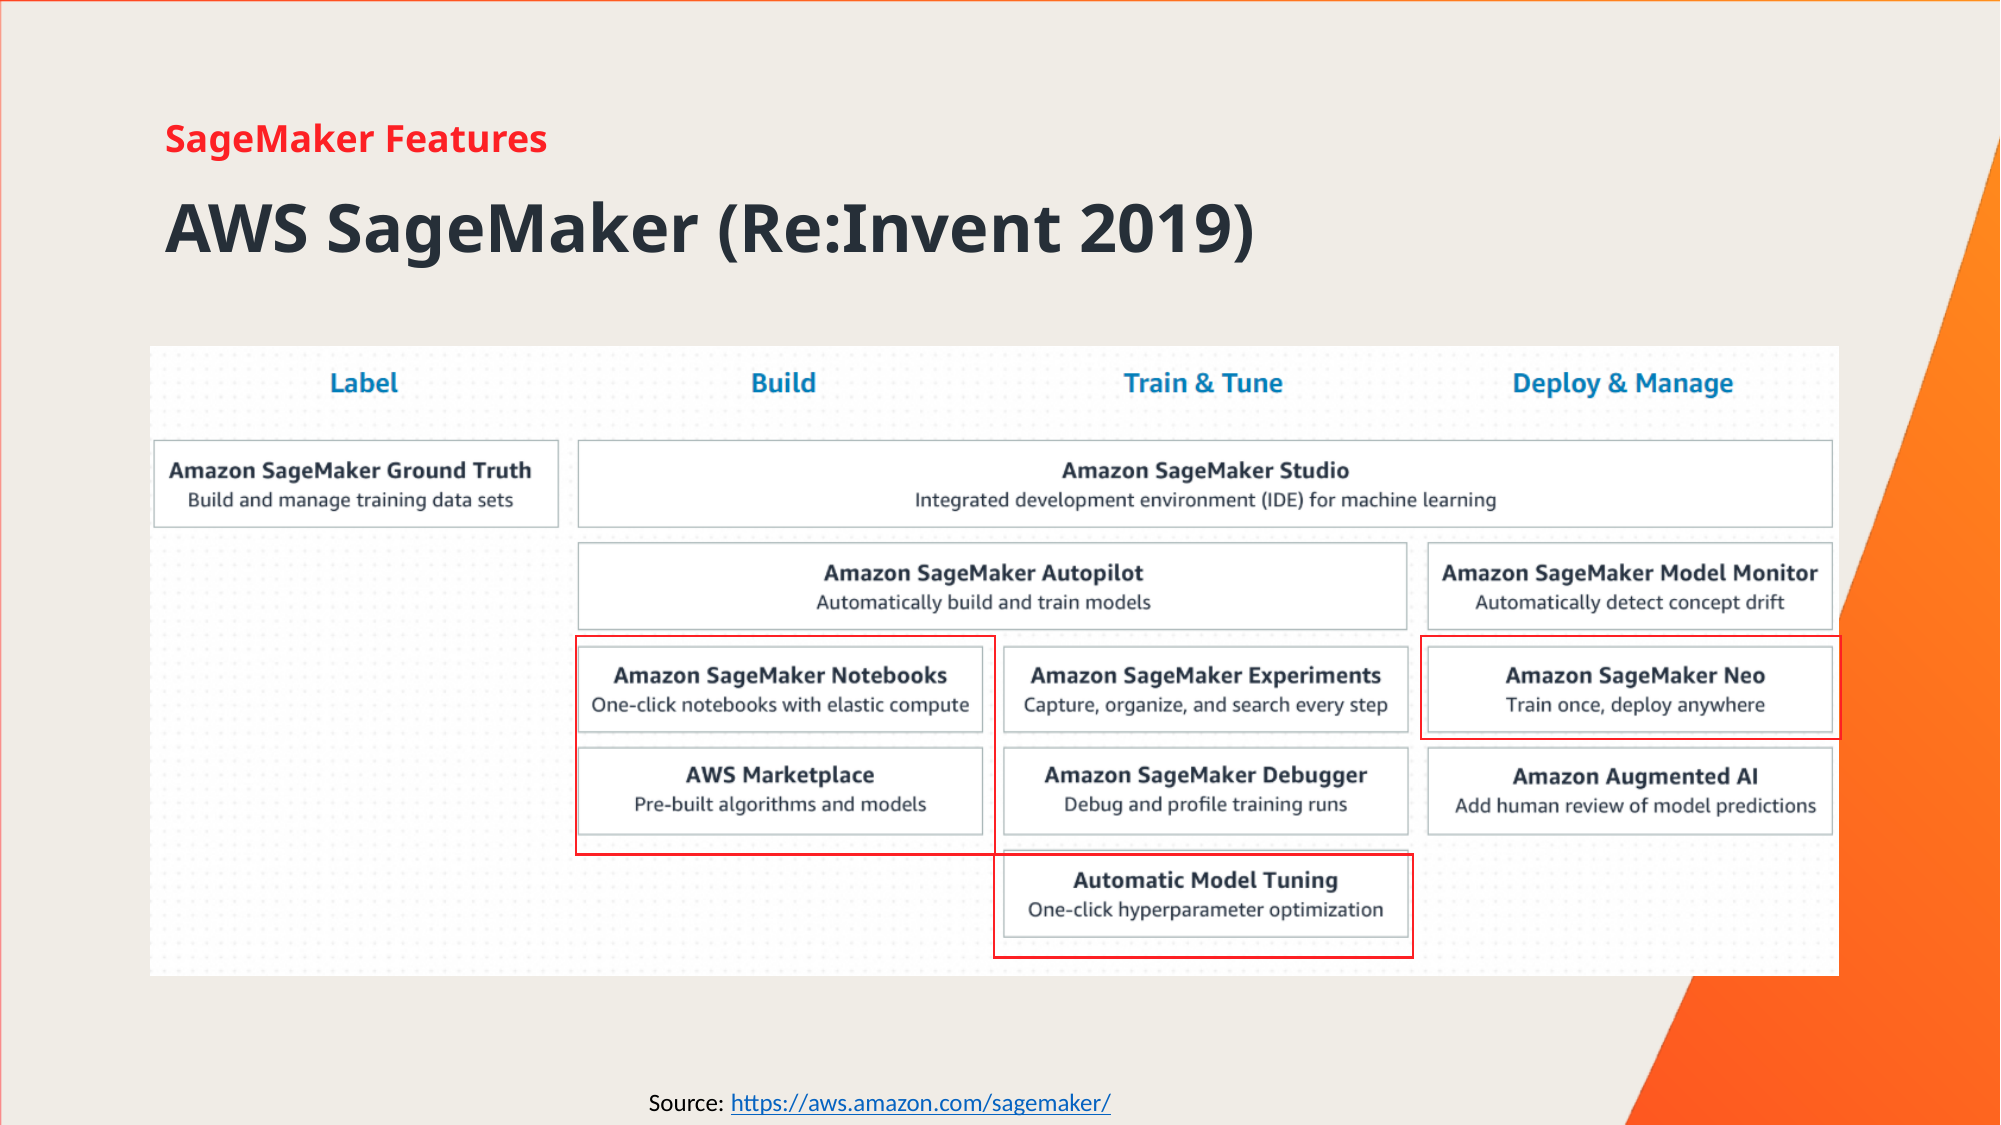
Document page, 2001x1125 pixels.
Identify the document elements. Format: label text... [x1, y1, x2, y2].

title AWS SageMaker (Re:Invent 2019) [150, 187, 1611, 279]
list SageMaker Features [150, 112, 1611, 170]
picture [3, 2, 2000, 1125]
text_box Source: https://aws.amazon.com/sagemaker/ [634, 1079, 1127, 1125]
